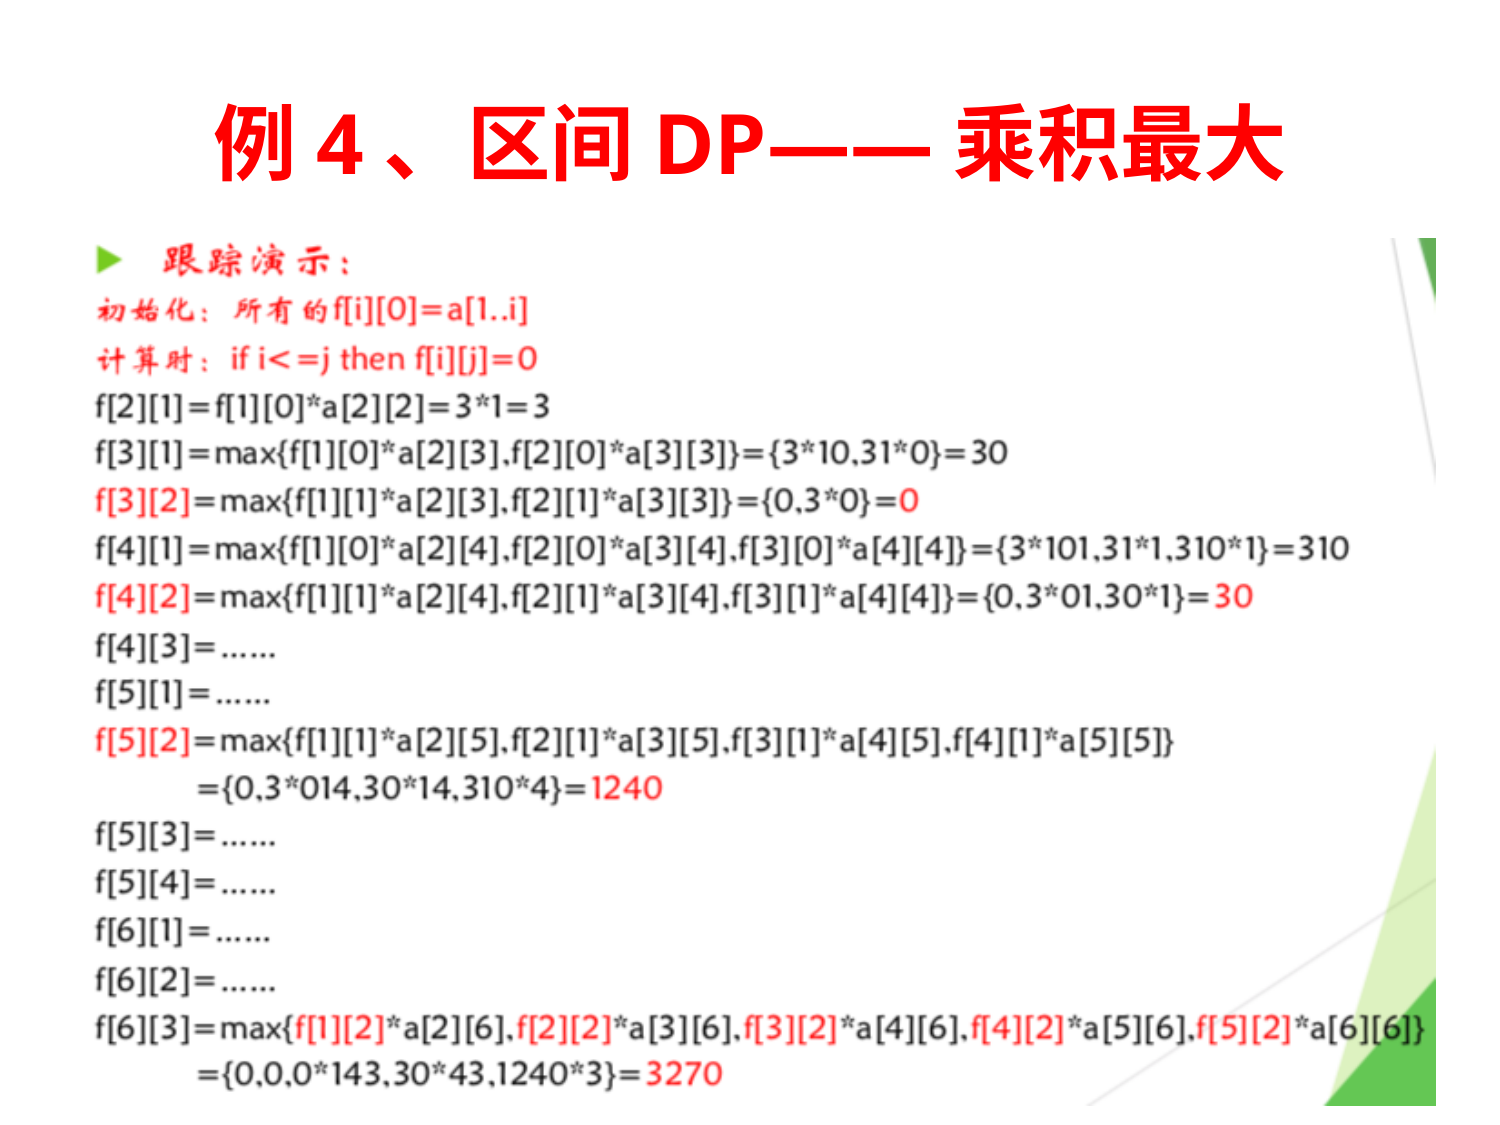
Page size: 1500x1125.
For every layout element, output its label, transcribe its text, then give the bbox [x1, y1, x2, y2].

picture [88, 238, 1436, 1107]
title 例4、区间DP——乘积最大 [75, 47, 1425, 235]
